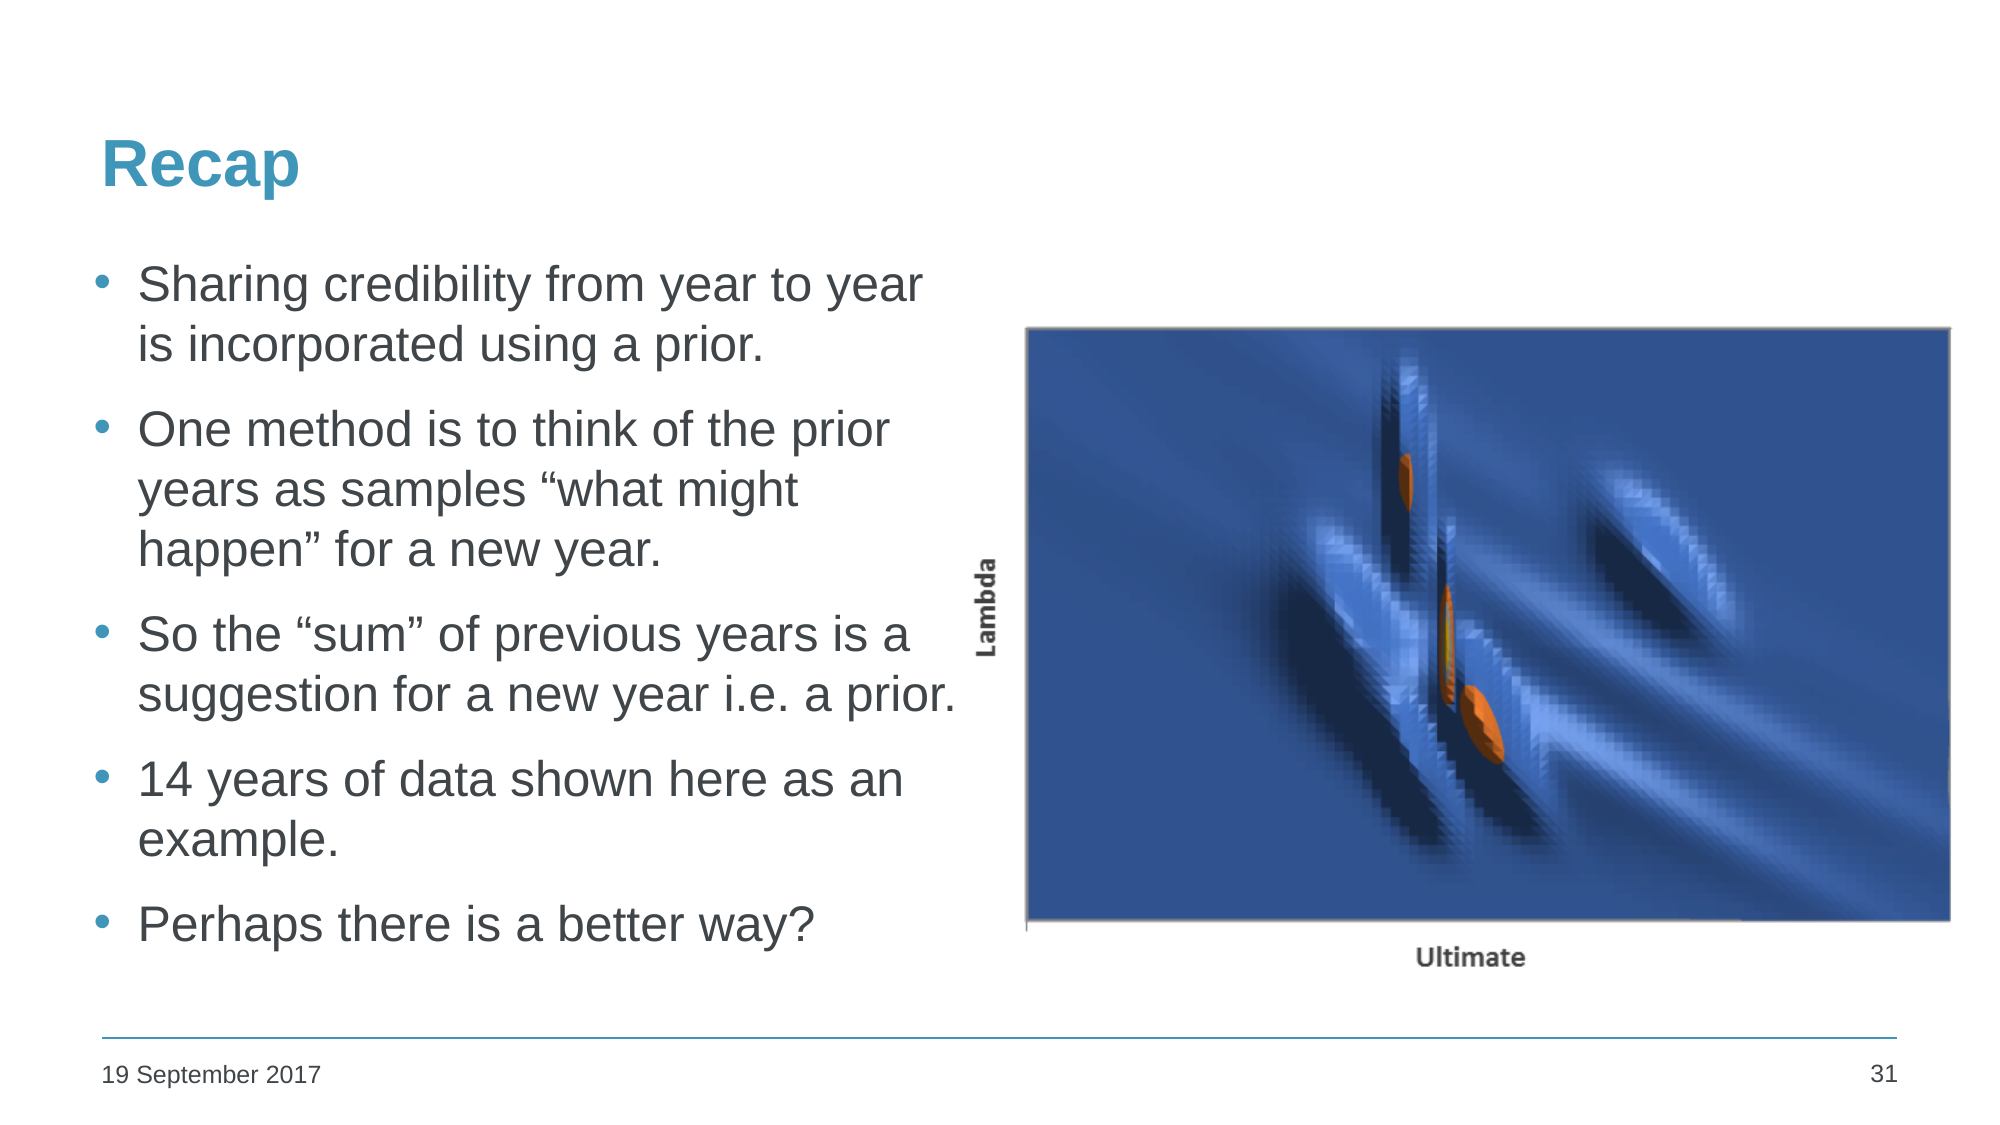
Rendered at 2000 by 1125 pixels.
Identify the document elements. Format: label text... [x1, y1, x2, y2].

slide_number ‹#› [1771, 1050, 1914, 1106]
list Sharing credibility from year to year is incorporated using a prior. One method is to think of the prior years as samples “what might happen” for a new year. So the “sum” of previous years is a suggestion for a new year i.e. a prior. 14 years of data shown here as an example. Perhaps there is a better way? [78, 243, 983, 1005]
picture [961, 296, 1979, 987]
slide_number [86, 1051, 528, 1106]
title Recap [86, 66, 1900, 254]
